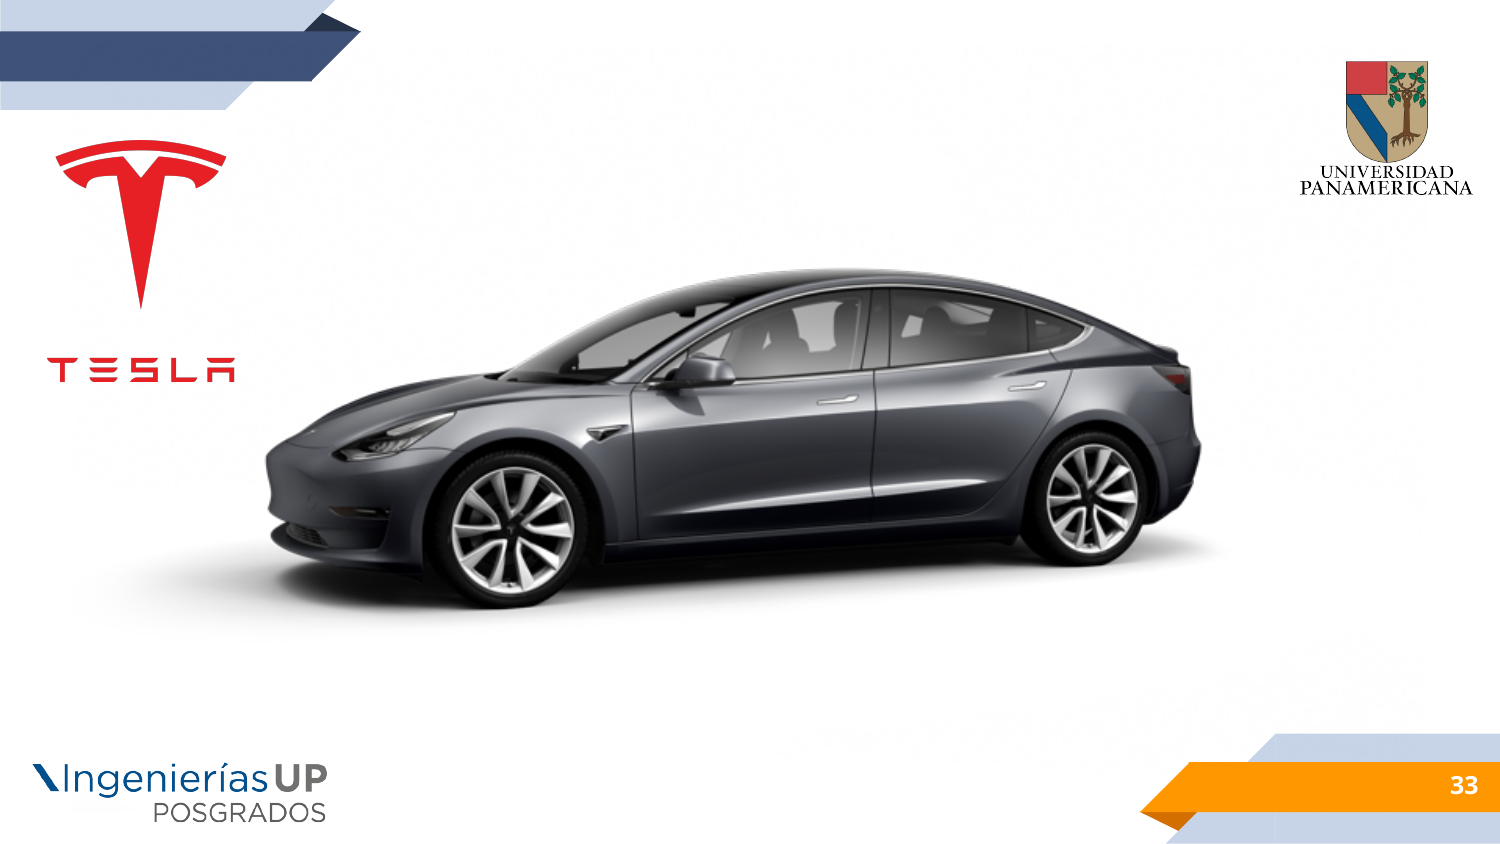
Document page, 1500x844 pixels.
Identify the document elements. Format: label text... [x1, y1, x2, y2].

slide_number 33 [1430, 760, 1494, 813]
picture [15, 43, 1490, 844]
